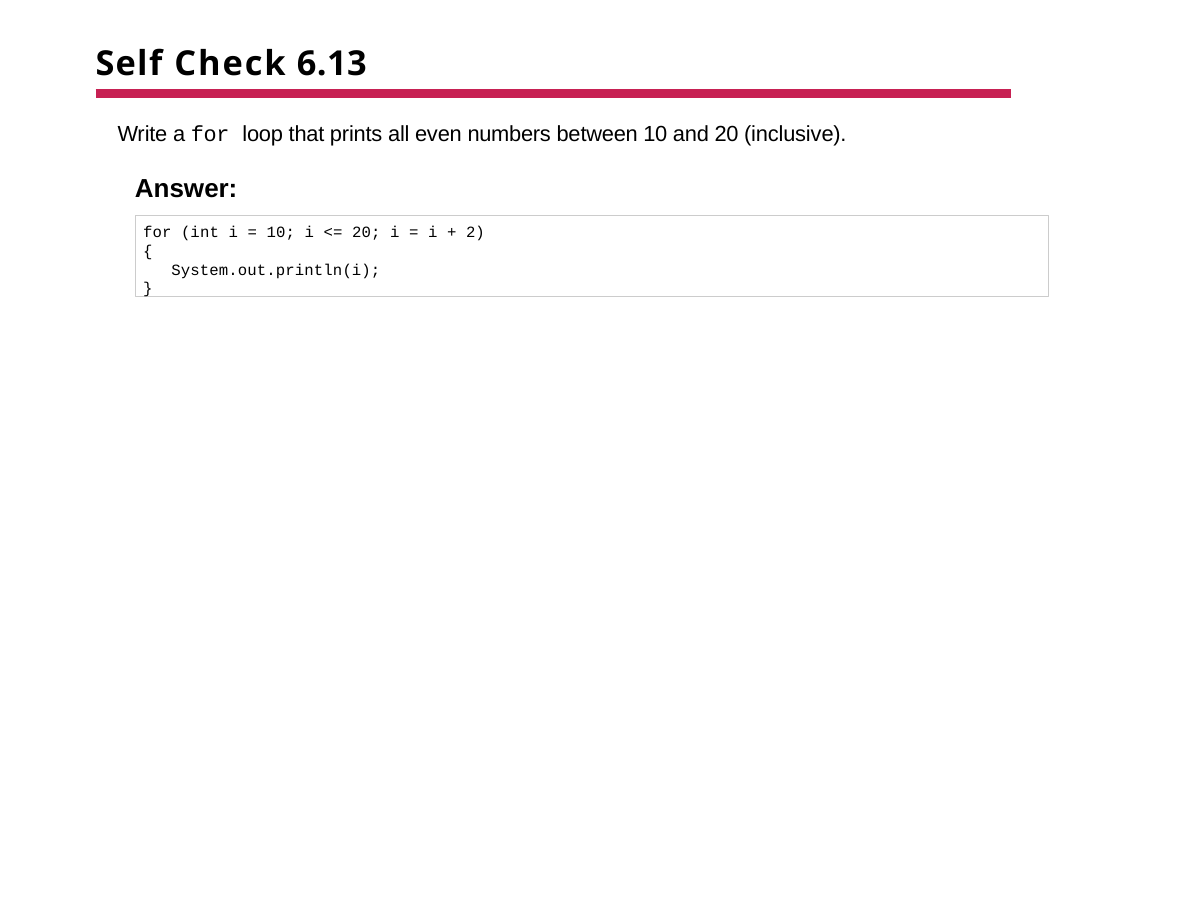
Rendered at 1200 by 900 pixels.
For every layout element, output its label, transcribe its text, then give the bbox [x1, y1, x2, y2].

title Self Check 6.13 [93, 40, 1107, 192]
text_box Write a for loop that prints all even numbers between 10 and 20 (inclusive). Answer: [115, 119, 855, 203]
text_box for (int i = 10; i <= 20; i = i + 2) { System.out.println(i); } [135, 215, 1049, 297]
